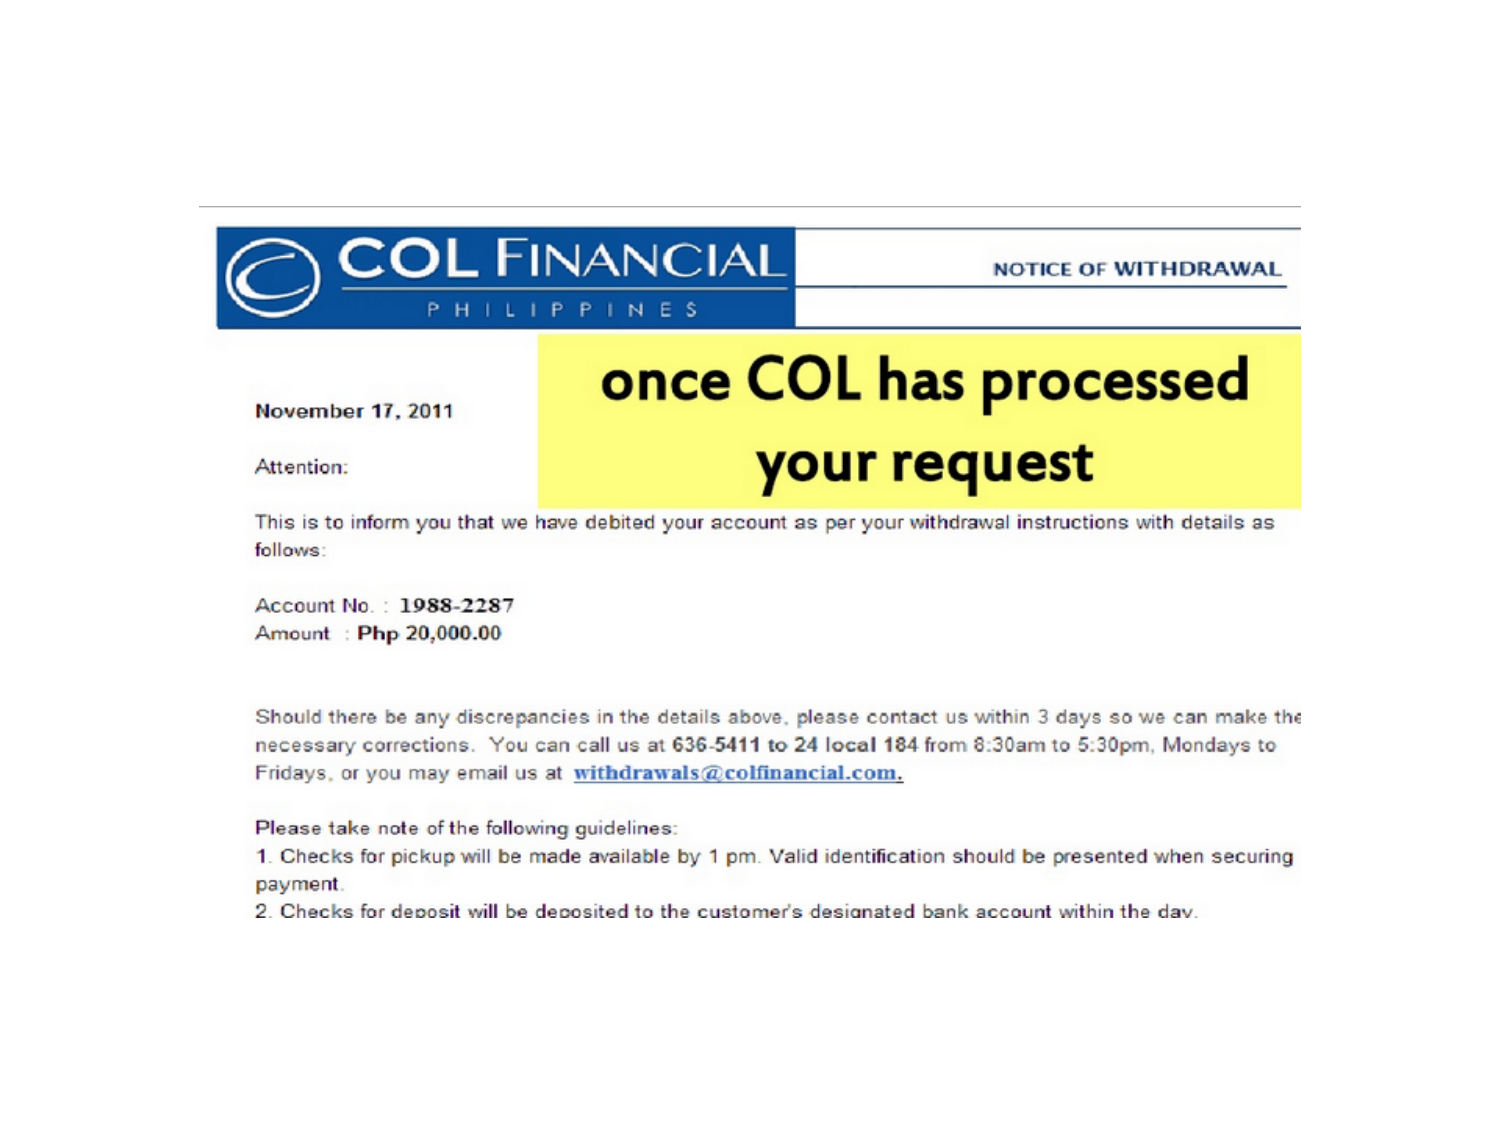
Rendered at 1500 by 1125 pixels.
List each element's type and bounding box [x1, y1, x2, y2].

picture [198, 206, 1301, 919]
